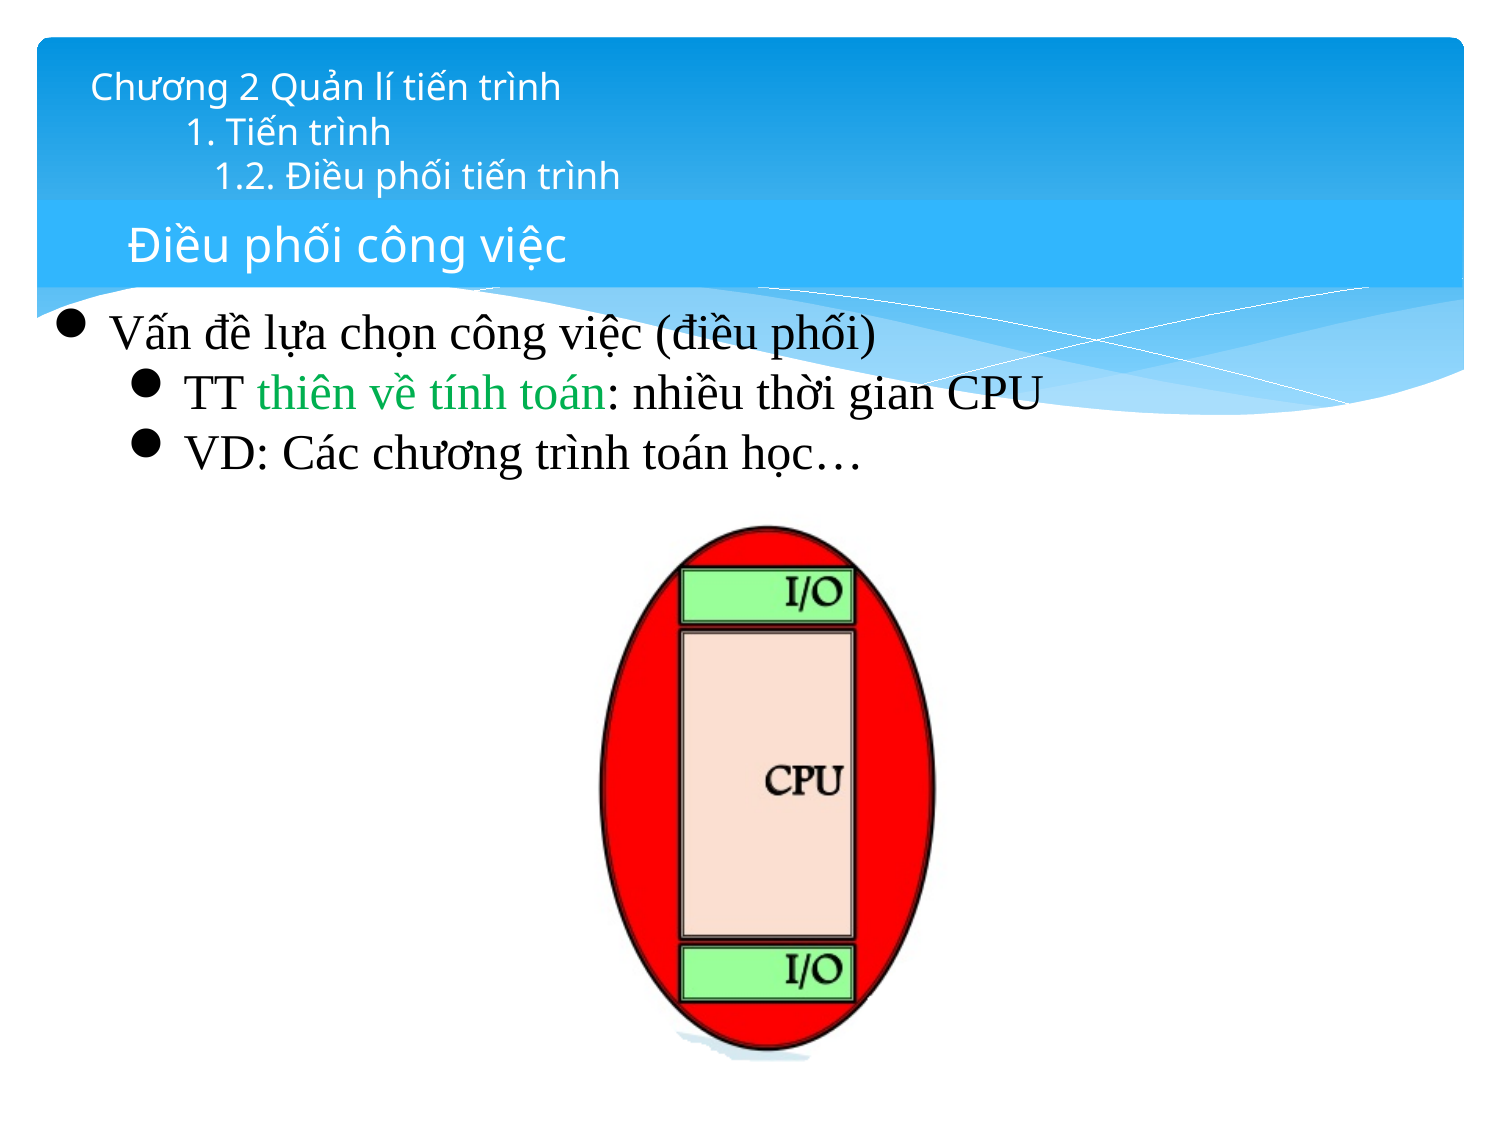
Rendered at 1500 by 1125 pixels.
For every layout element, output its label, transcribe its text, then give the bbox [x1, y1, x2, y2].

title Chương 2 Quản lí tiến trình 1. Tiến trình 1.2. Điều phối tiến trình [75, 55, 1425, 199]
text_box Điều phối công việc [36, 199, 1464, 289]
picture [574, 506, 993, 1065]
text_box Vấn đề lựa chọn công việc (điều phối) TT thiên về tính toán: nhiều thời gian CPU VD: Các chương trình toán học… [37, 291, 1463, 487]
